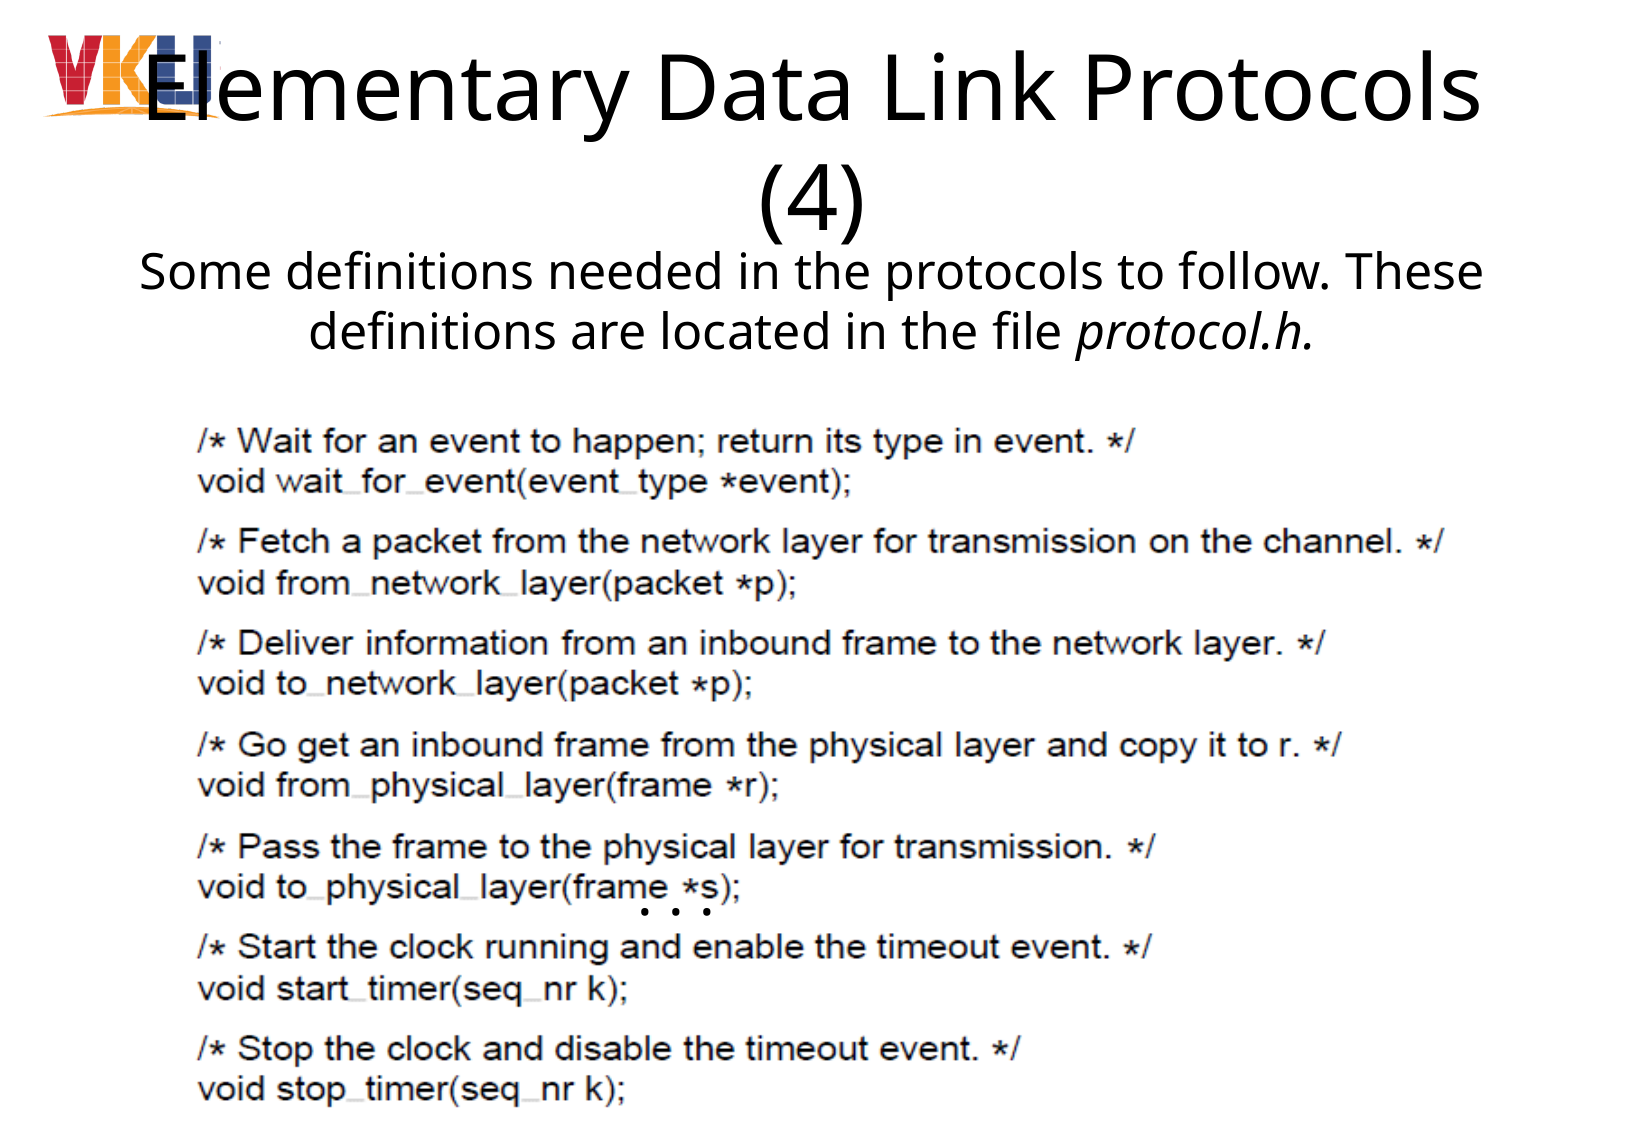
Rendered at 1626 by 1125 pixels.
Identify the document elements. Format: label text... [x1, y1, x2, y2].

title Elementary Data Link Protocols (4) [81, 45, 1544, 232]
list Some definitions needed in the protocols to follow. These definitions are located in the file protocol.h. [81, 232, 1544, 1038]
picture [32, 21, 228, 129]
picture [144, 398, 1481, 1124]
